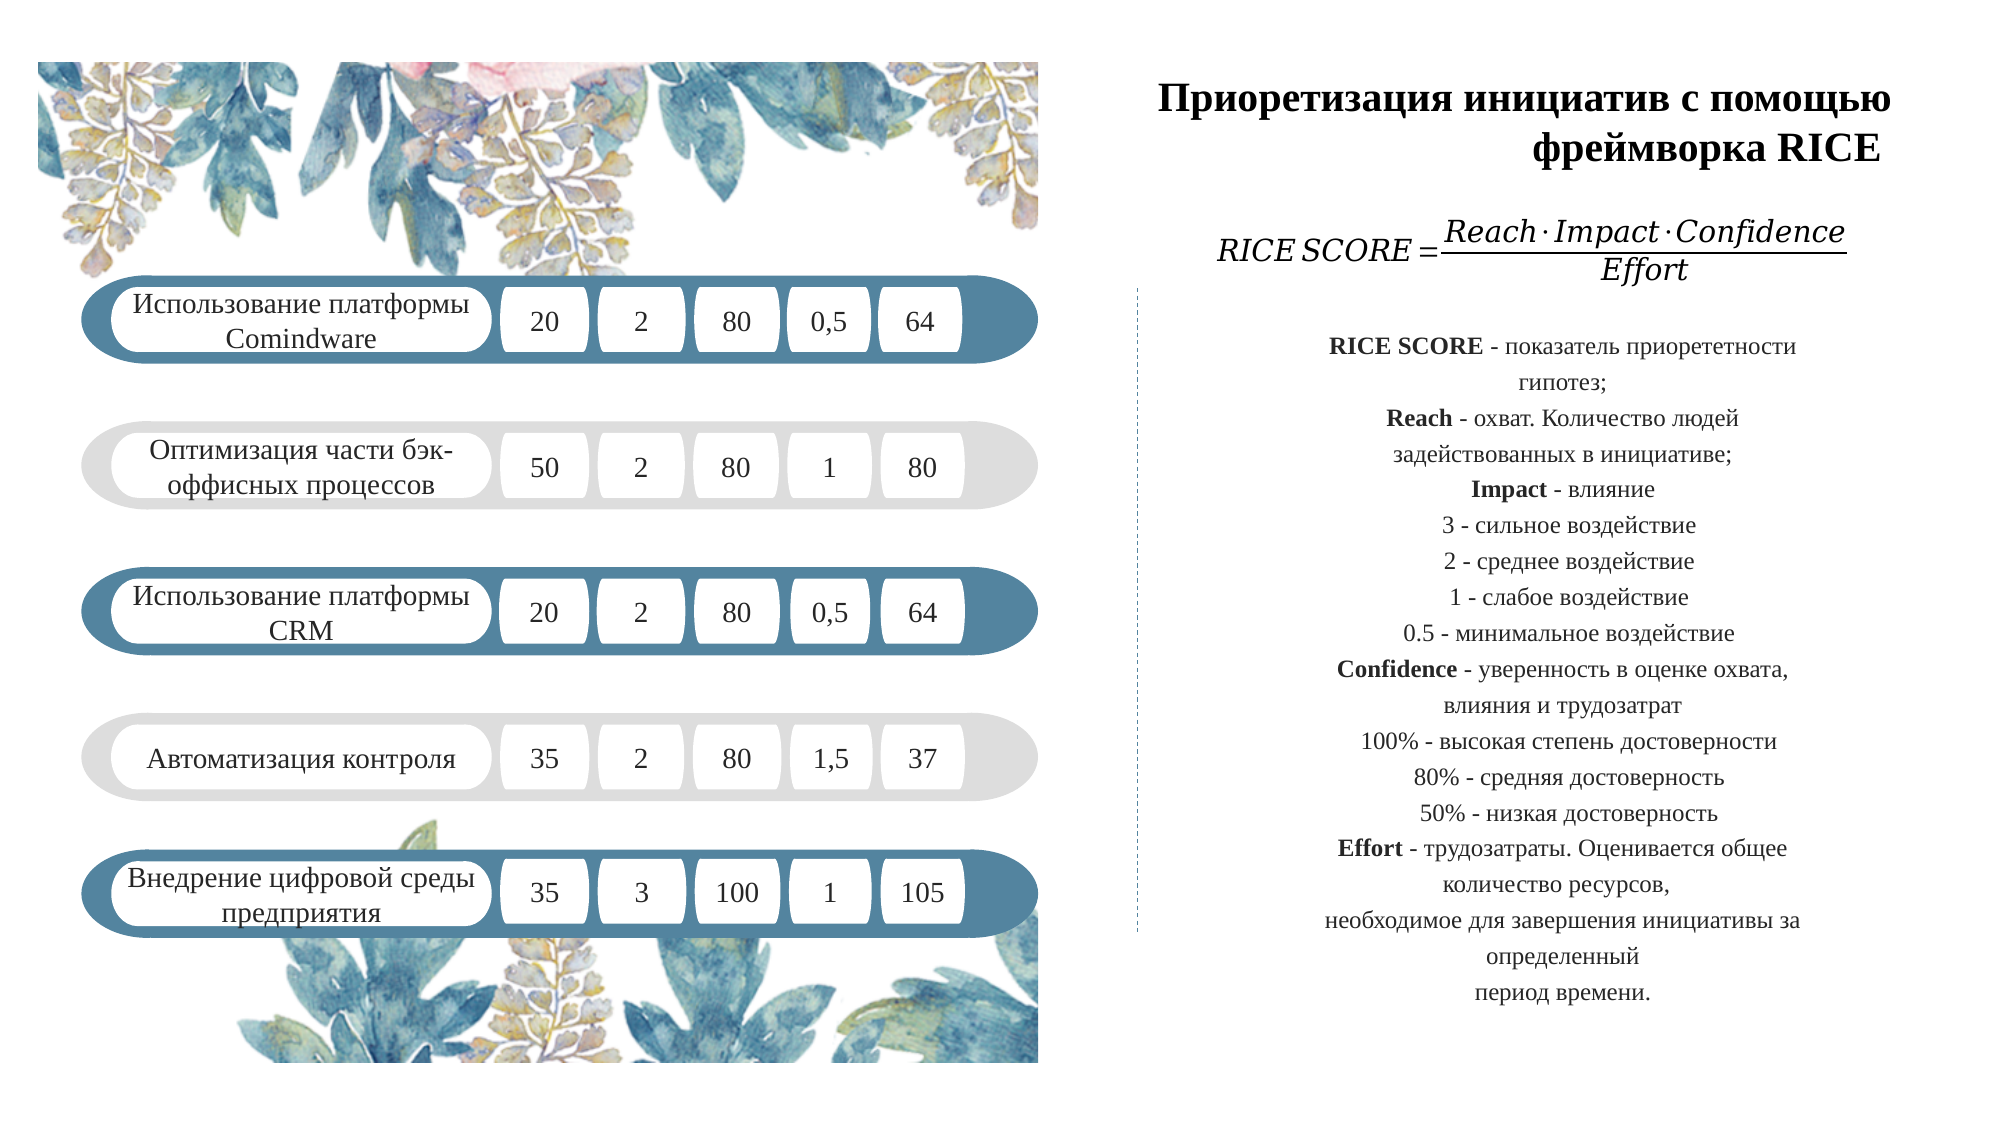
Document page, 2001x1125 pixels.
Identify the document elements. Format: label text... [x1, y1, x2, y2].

text_box RICE SCORE - показатель приорететности гипотез; Reach - охват. Количество людей задействованных в инициативе; Impact - влияние 3 - сильное воздействие 2 - среднее воздействие 1 - слабое воздействие 0.5 - минимальное воздействие Confidence - уверенность в оценке охвата, влияния и трудозатрат 100% - высокая степень достоверности 80% - средняя достоверность 50% - низкая достоверность Effort - трудозатраты. Оценивается общее количество ресурсов, необходимое для завершения инициативы за определенный период времени. [1294, 320, 1832, 1009]
picture [38, 62, 1039, 1063]
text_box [190, 62, 1908, 172]
